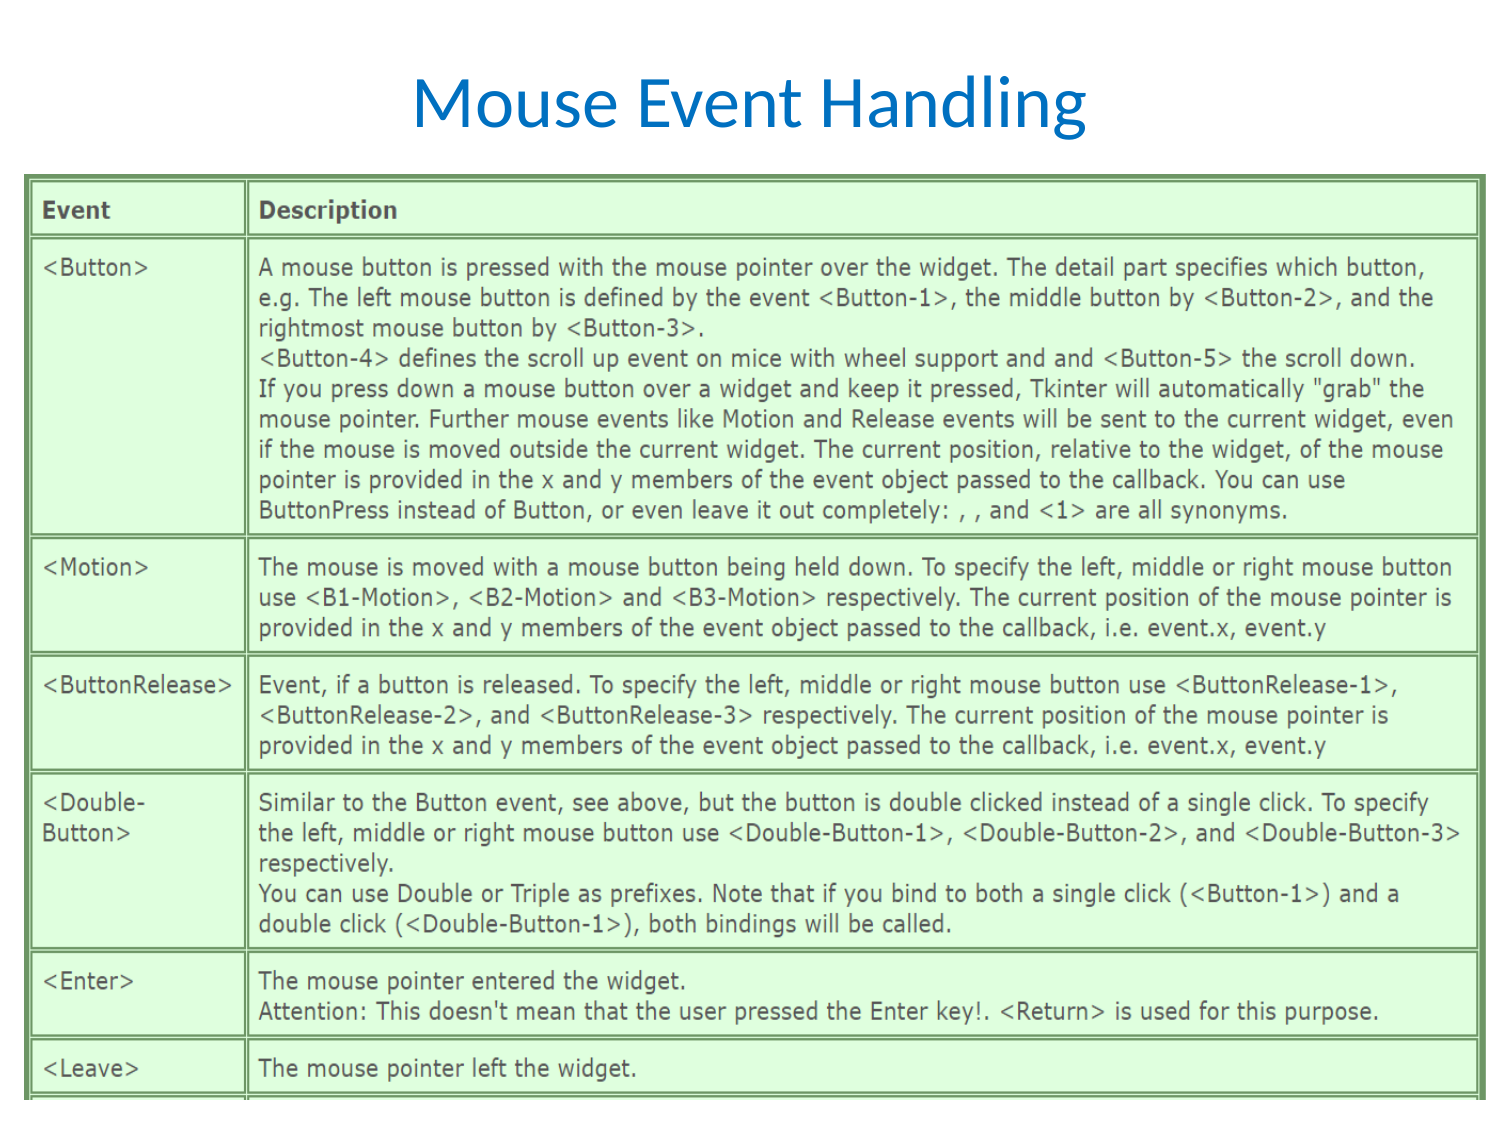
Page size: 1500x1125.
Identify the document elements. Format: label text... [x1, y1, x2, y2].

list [24, 174, 1488, 1101]
title Mouse Event Handling [75, 45, 1425, 150]
